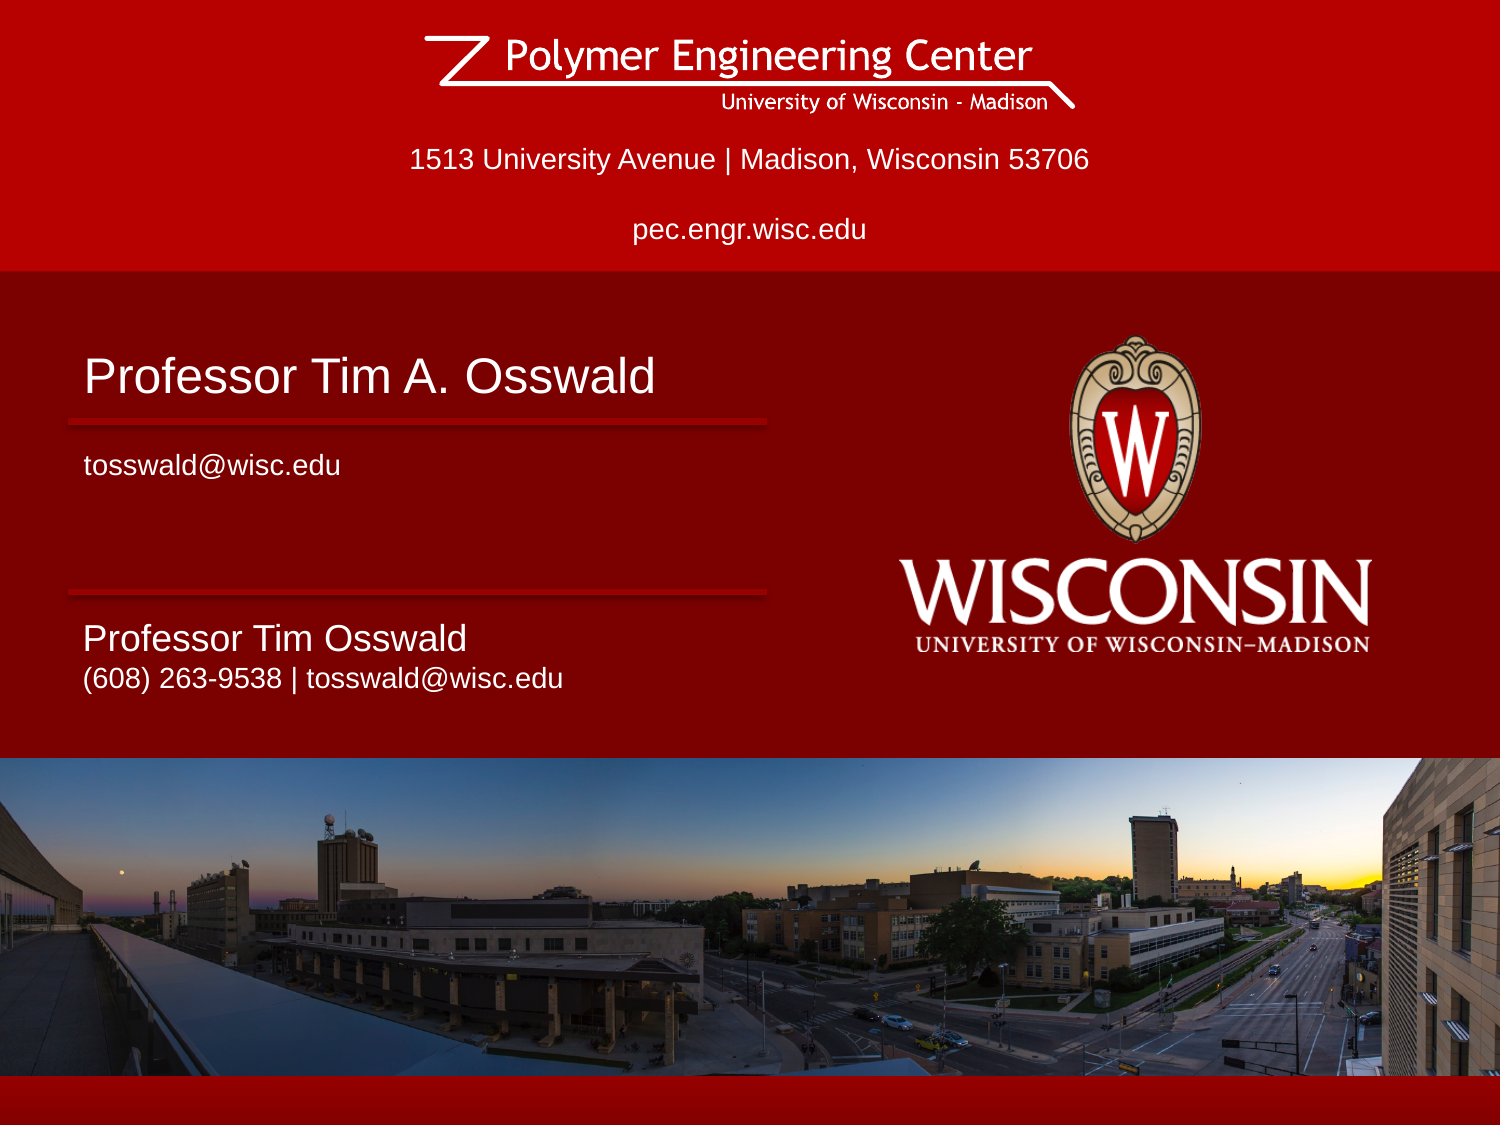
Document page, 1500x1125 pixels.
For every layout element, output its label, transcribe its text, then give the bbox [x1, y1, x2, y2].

picture [0, 758, 1500, 1076]
list tosswald@wisc.edu [69, 439, 768, 500]
picture [899, 335, 1372, 652]
list Professor Tim A. Osswald [69, 336, 768, 402]
